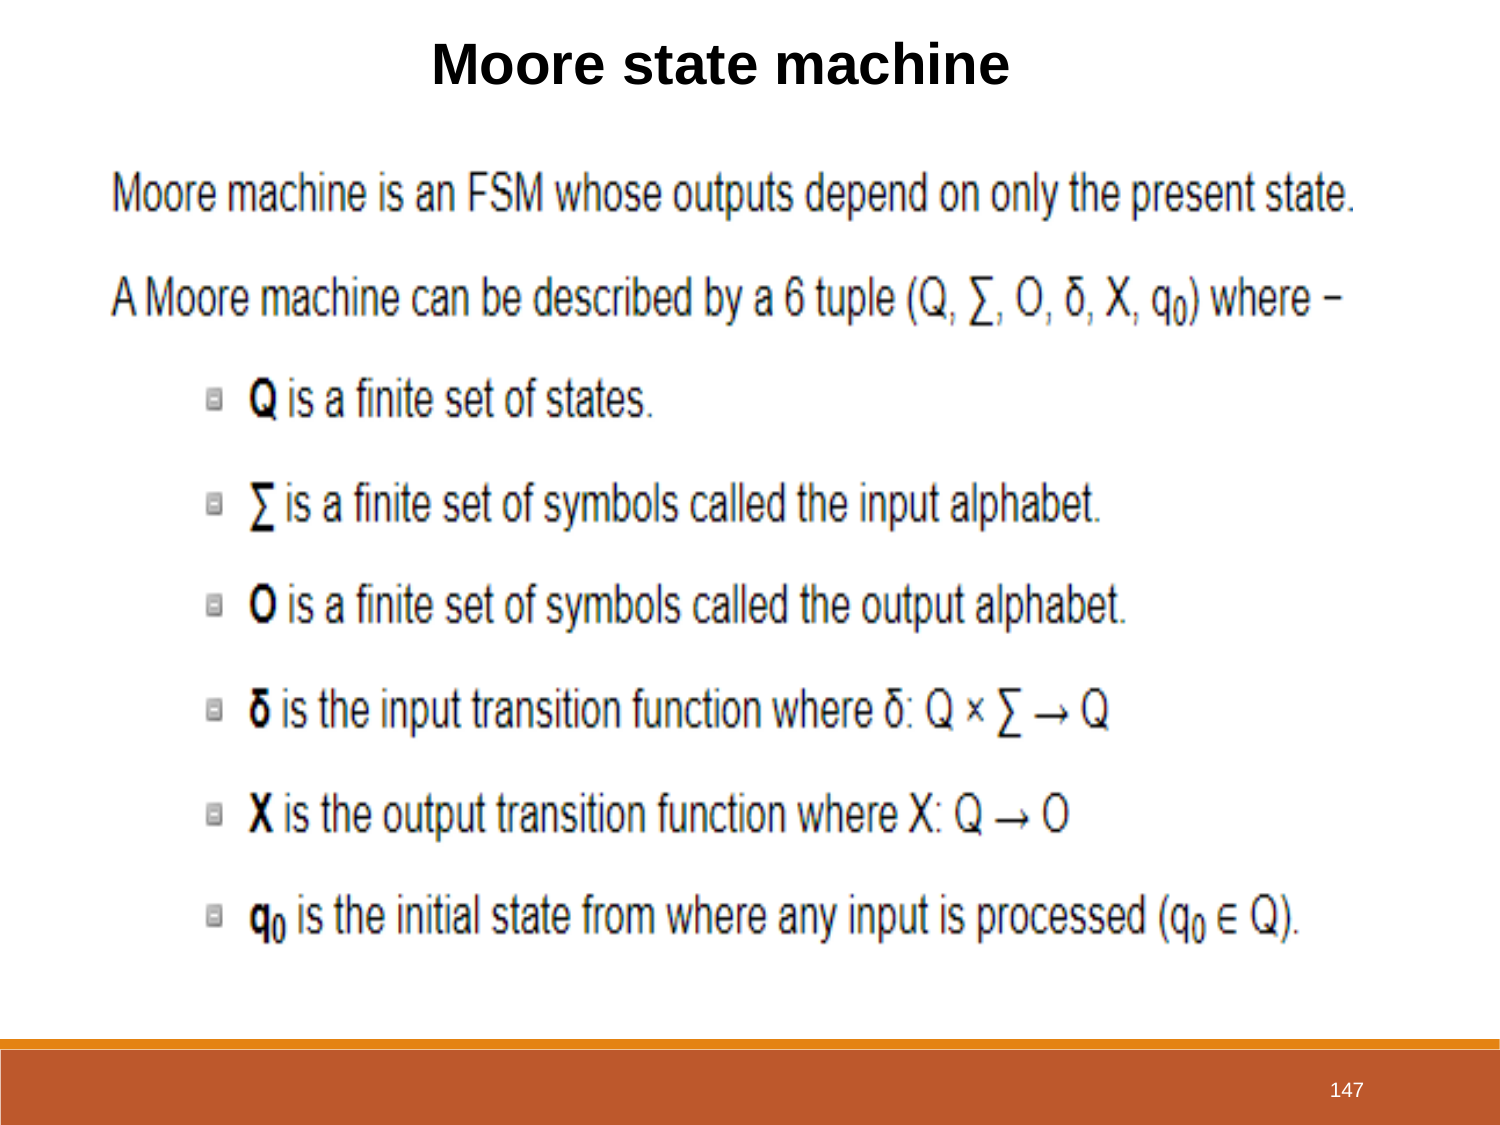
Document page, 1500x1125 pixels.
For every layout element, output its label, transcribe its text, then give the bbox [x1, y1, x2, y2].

picture [99, 136, 1353, 965]
text_box Moore state machine [412, 19, 1030, 104]
text_box 147 [1217, 1059, 1380, 1120]
